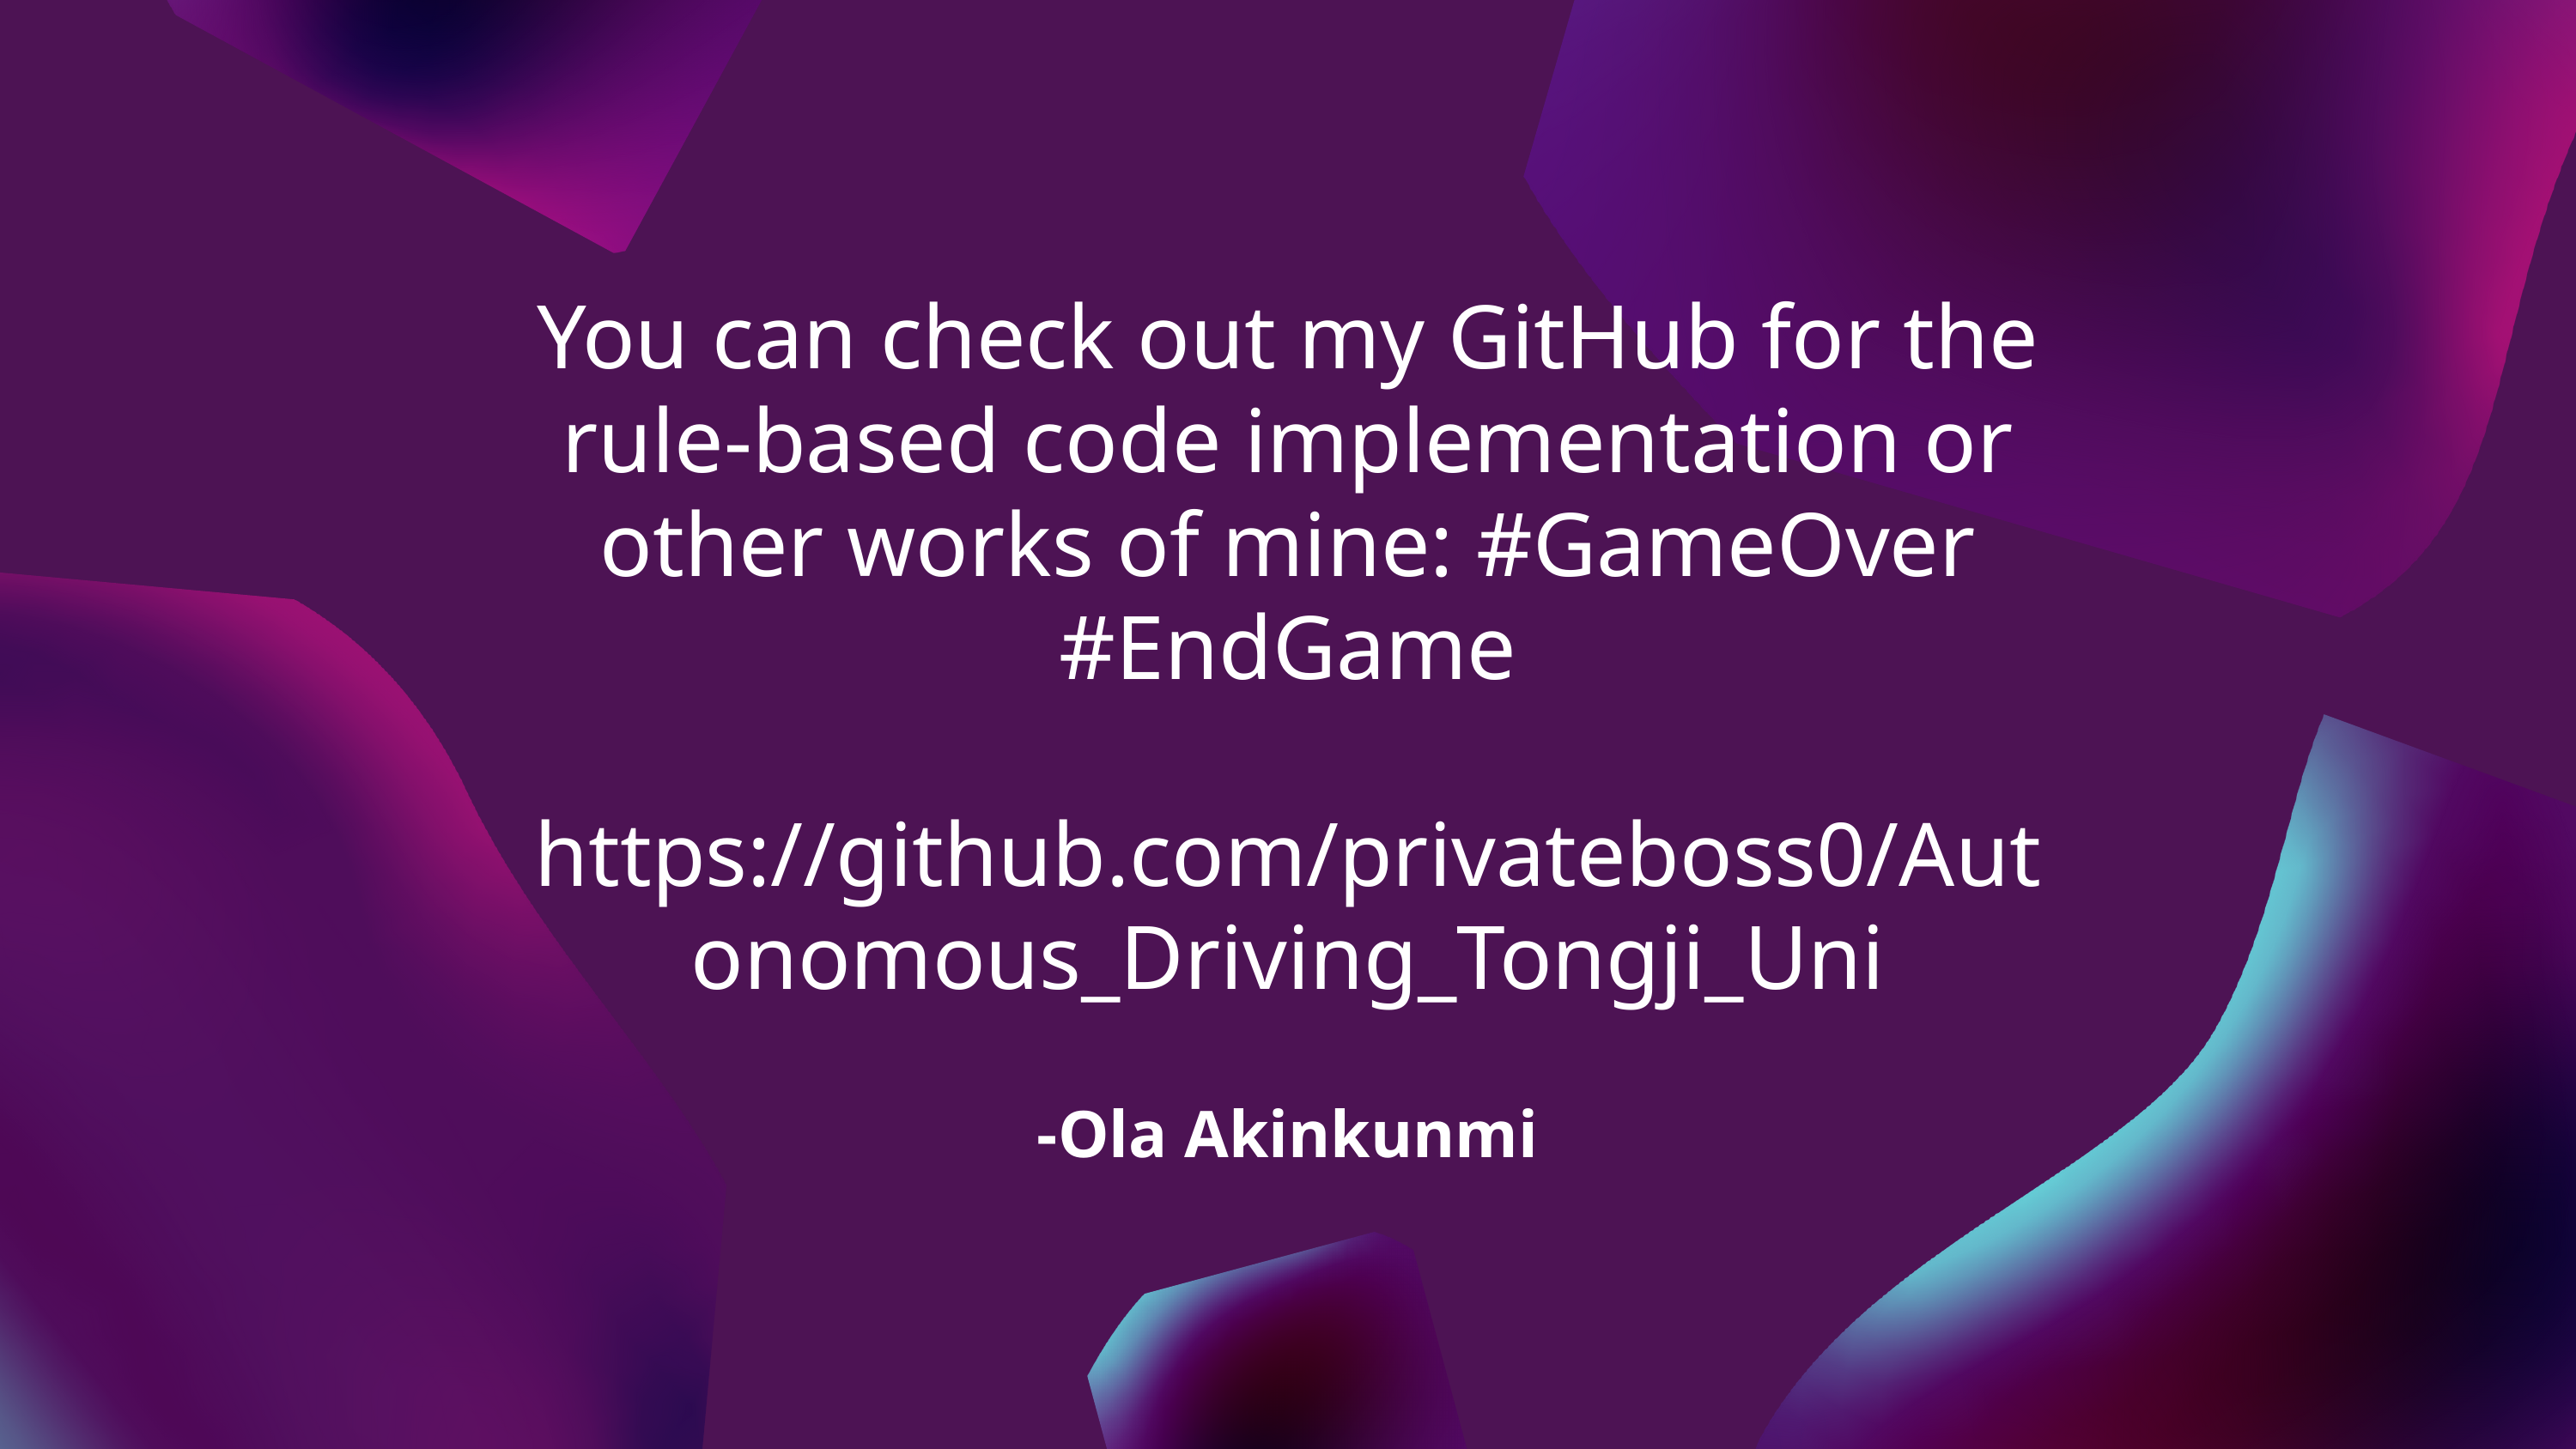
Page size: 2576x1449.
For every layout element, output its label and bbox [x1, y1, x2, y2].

text_box [0, 572, 728, 1449]
text_box [148, 0, 762, 258]
text_box [1755, 618, 2576, 1449]
text_box [1493, 0, 2576, 672]
text_box [519, 282, 2057, 1167]
text_box [1070, 1223, 1467, 1449]
